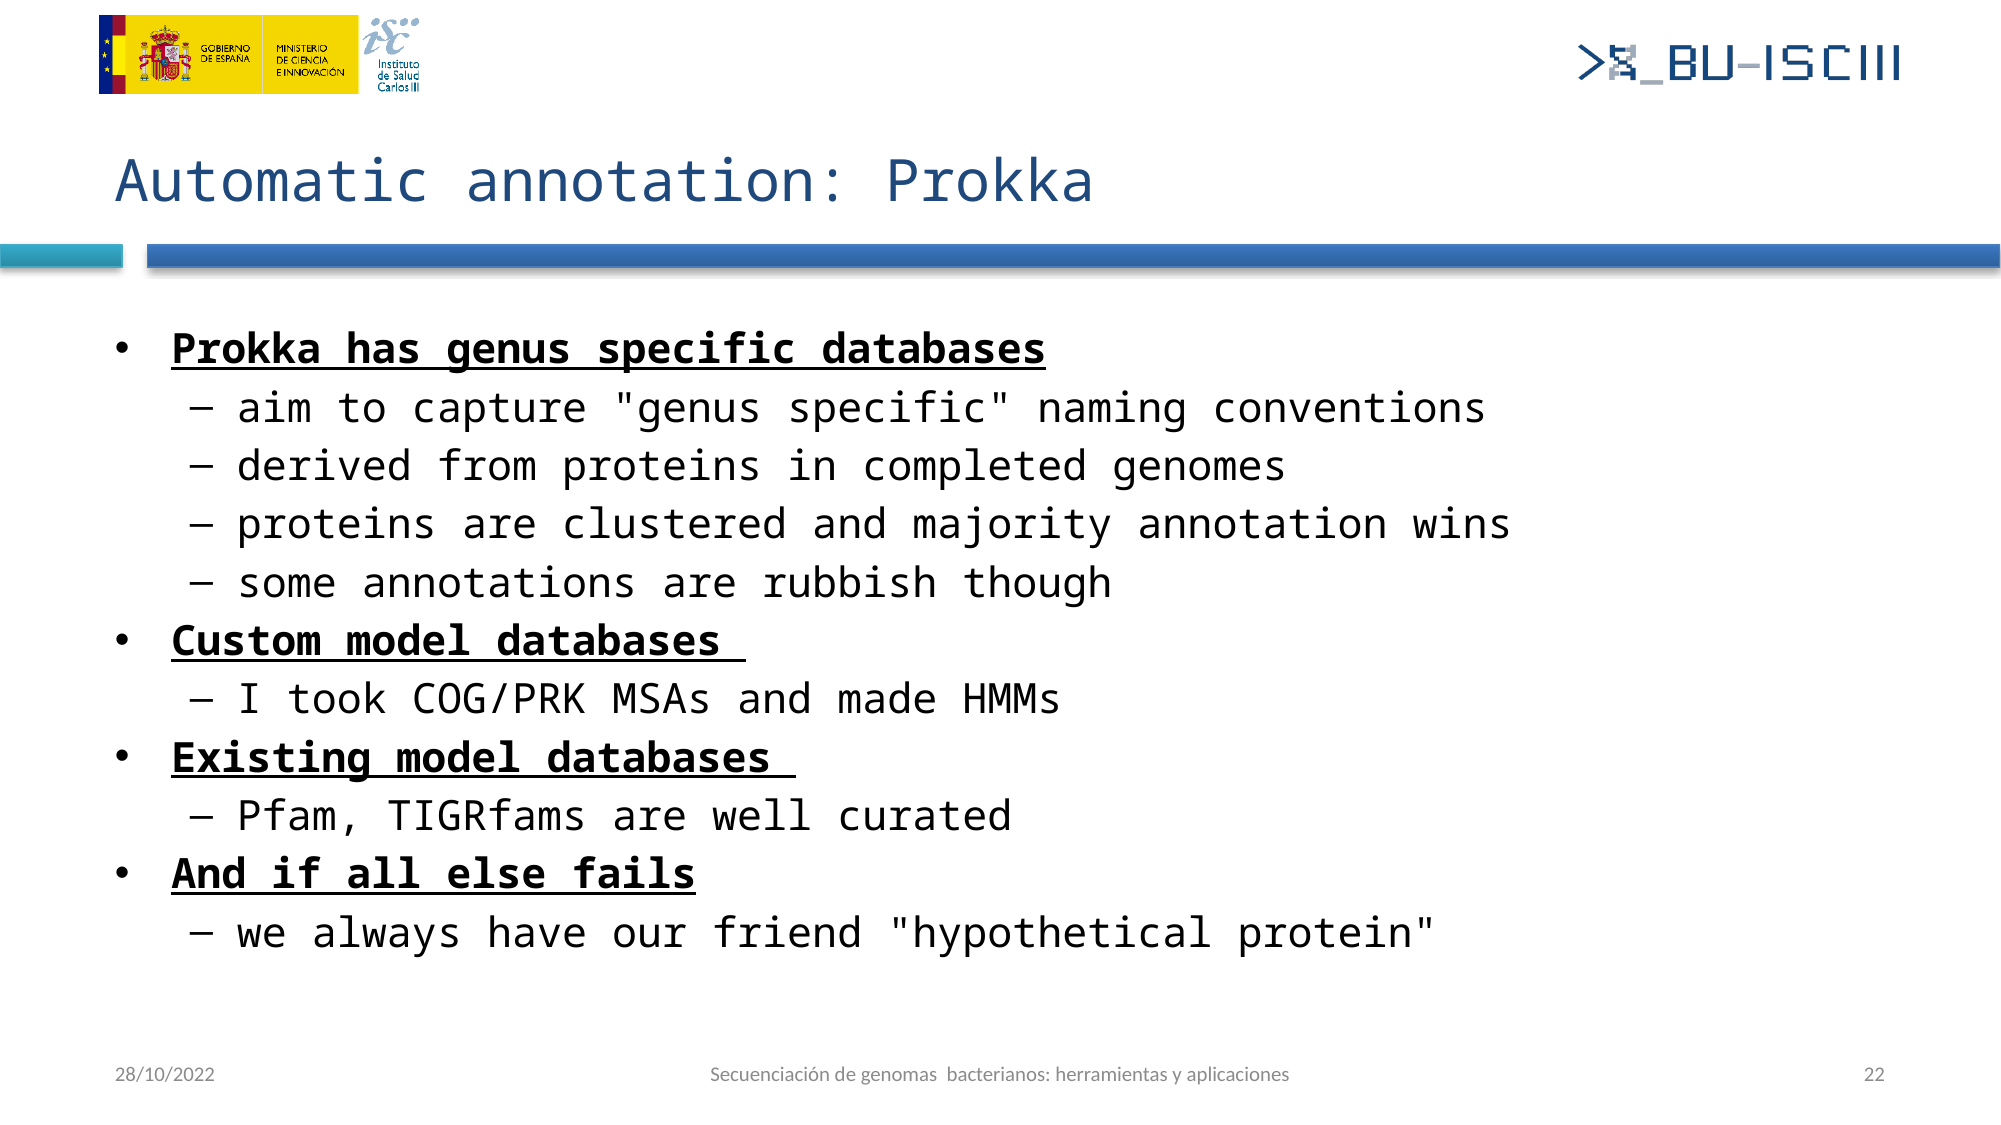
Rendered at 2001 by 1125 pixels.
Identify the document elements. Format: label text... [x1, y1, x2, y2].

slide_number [99, 1042, 567, 1103]
list Prokka has genus specific databases aim to capture "genus specific" naming conventions derived from proteins in completed genomes proteins are clustered and majority annotation wins some annotations are rubbish though Custom model databases I took COG/PRK MSAs and made HMMs Existing model databases Pfam, TIGRfams are well curated And if all else fails we always have our friend "hypothetical protein" [99, 314, 1900, 1005]
picture [99, 15, 427, 94]
picture [1566, 15, 1914, 106]
footer Secuenciación de genomas bacterianos: herramientas y aplicaciones [683, 1042, 1317, 1103]
title Automatic annotation: Prokka [99, 113, 1900, 244]
slide_number 22 [1433, 1042, 1900, 1103]
